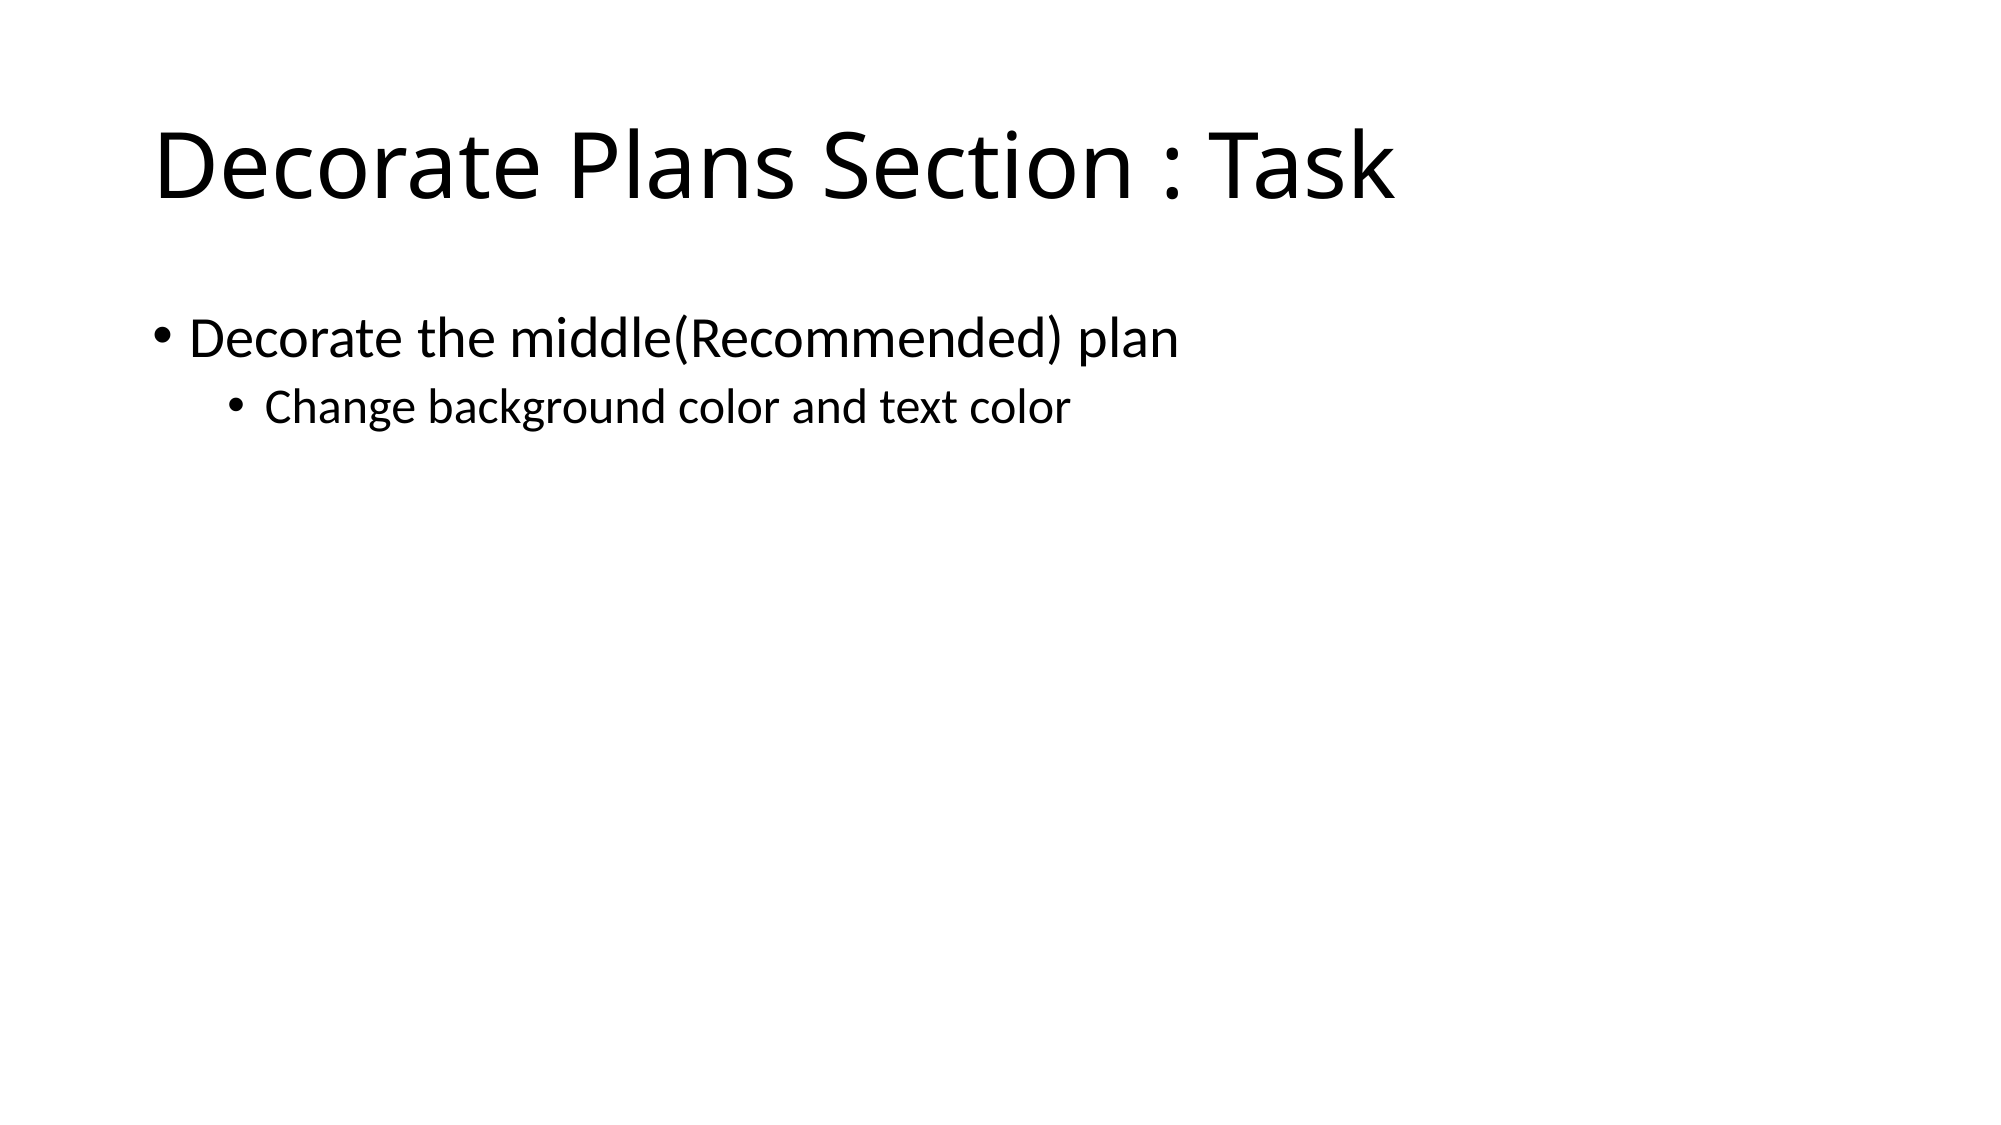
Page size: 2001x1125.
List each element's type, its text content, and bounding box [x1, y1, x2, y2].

list Decorate the middle(Recommended) plan Change background color and text color [137, 299, 1863, 1014]
title Decorate Plans Section : Task [137, 59, 1863, 278]
